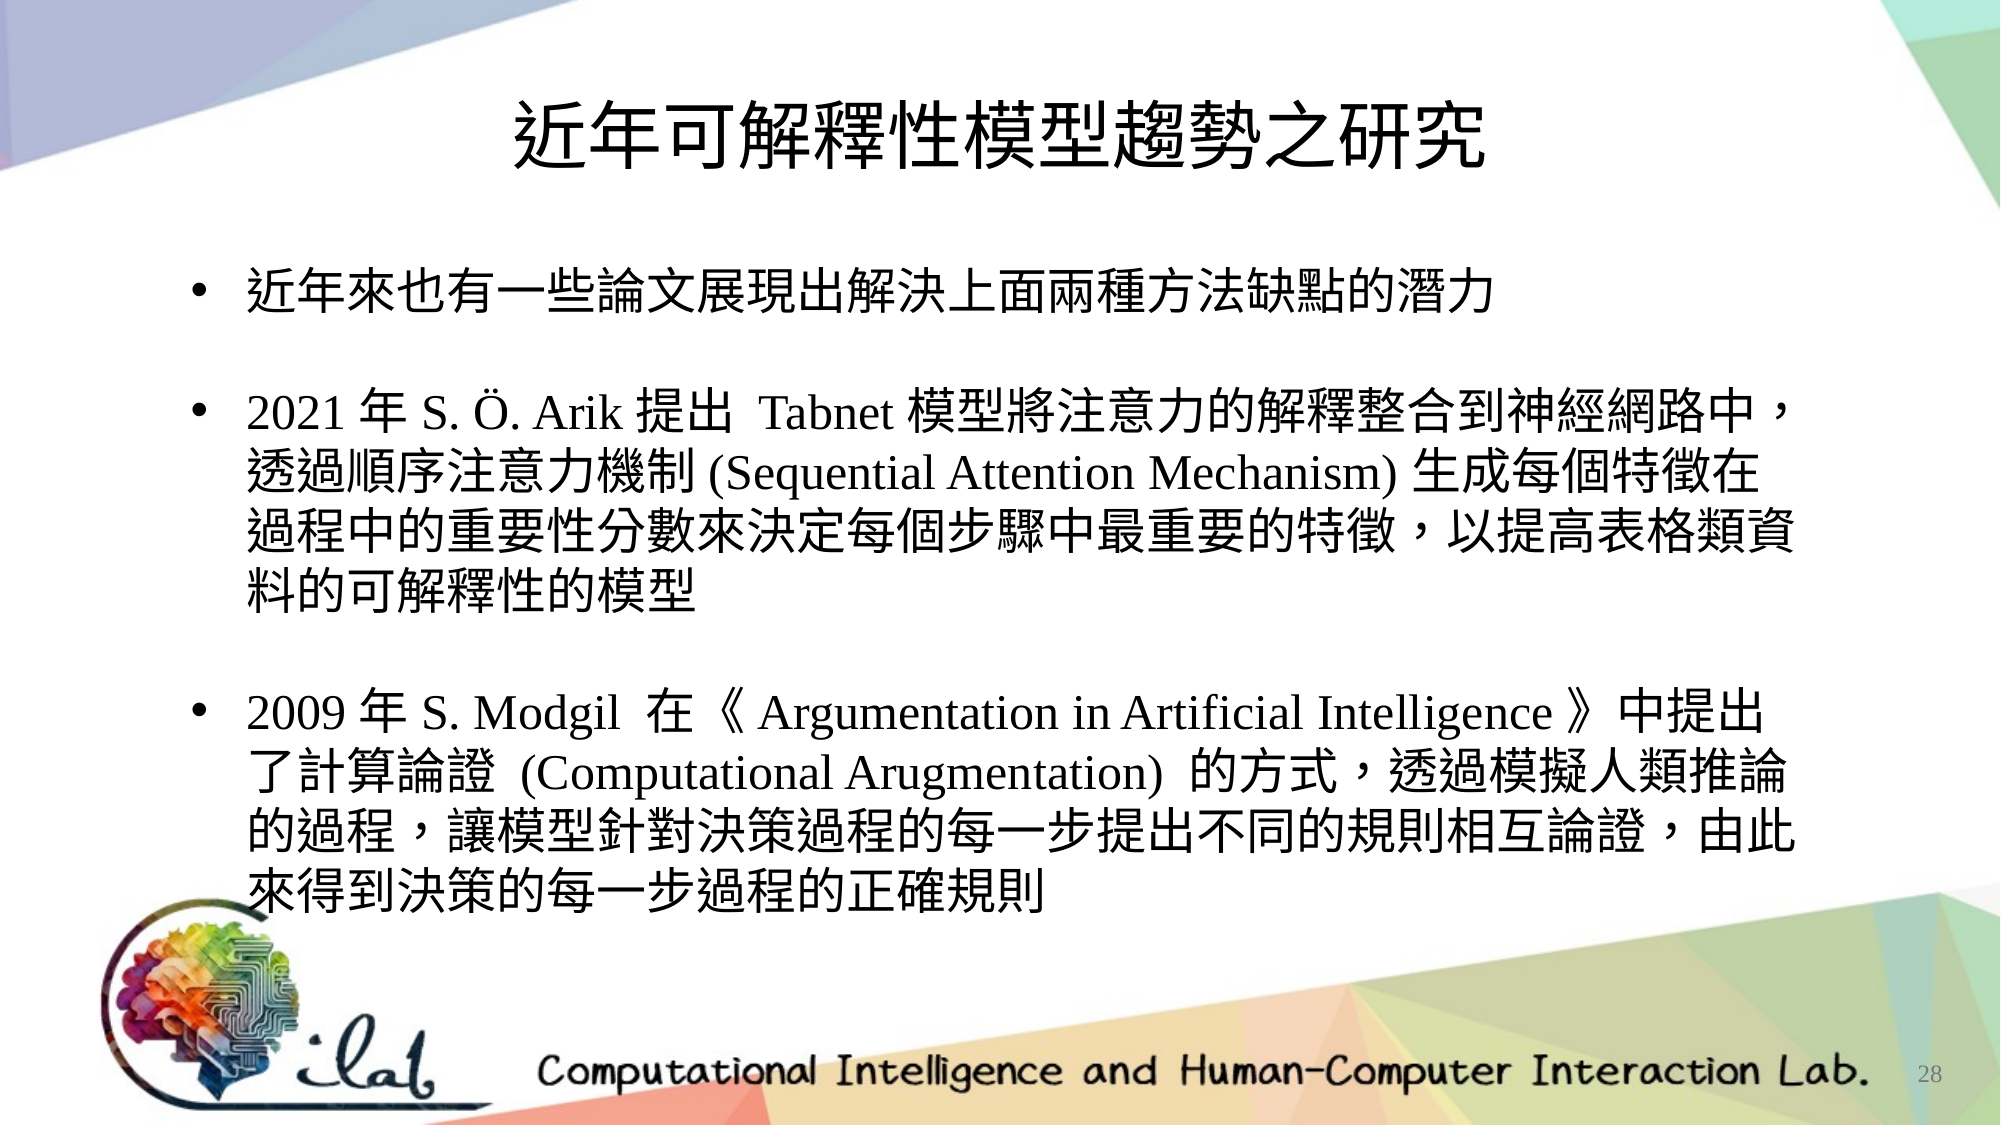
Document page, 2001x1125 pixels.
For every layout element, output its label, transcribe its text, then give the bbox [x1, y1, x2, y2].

slide_number 28 [1507, 1042, 1958, 1103]
text_box 近年來也有一些論文展現出解決上面兩種方法缺點的潛力 2021年S. Ö. Arik提出 Tabnet模型將注意力的解釋整合到神經網路中，透過順序注意力機制(Sequential Attention Mechanism)生成每個特徵在過程中的重要性分數來決定每個步驟中最重要的特徵，以提高表格類資料的可解釋性的模型 2009年S. Modgil 在《Argumentation in Artificial Intelligence》中提出了計算論證 (Computational Arugmentation) 的方式，透過模擬人類推論的過程，讓模型針對決策過程的每一步提出不同的規則相互論證，由此來得到決策的每一步過程的正確規則 [175, 251, 1820, 927]
text_box 近年可解釋性模型趨勢之研究 [497, 81, 1503, 187]
picture [0, 0, 2001, 1125]
